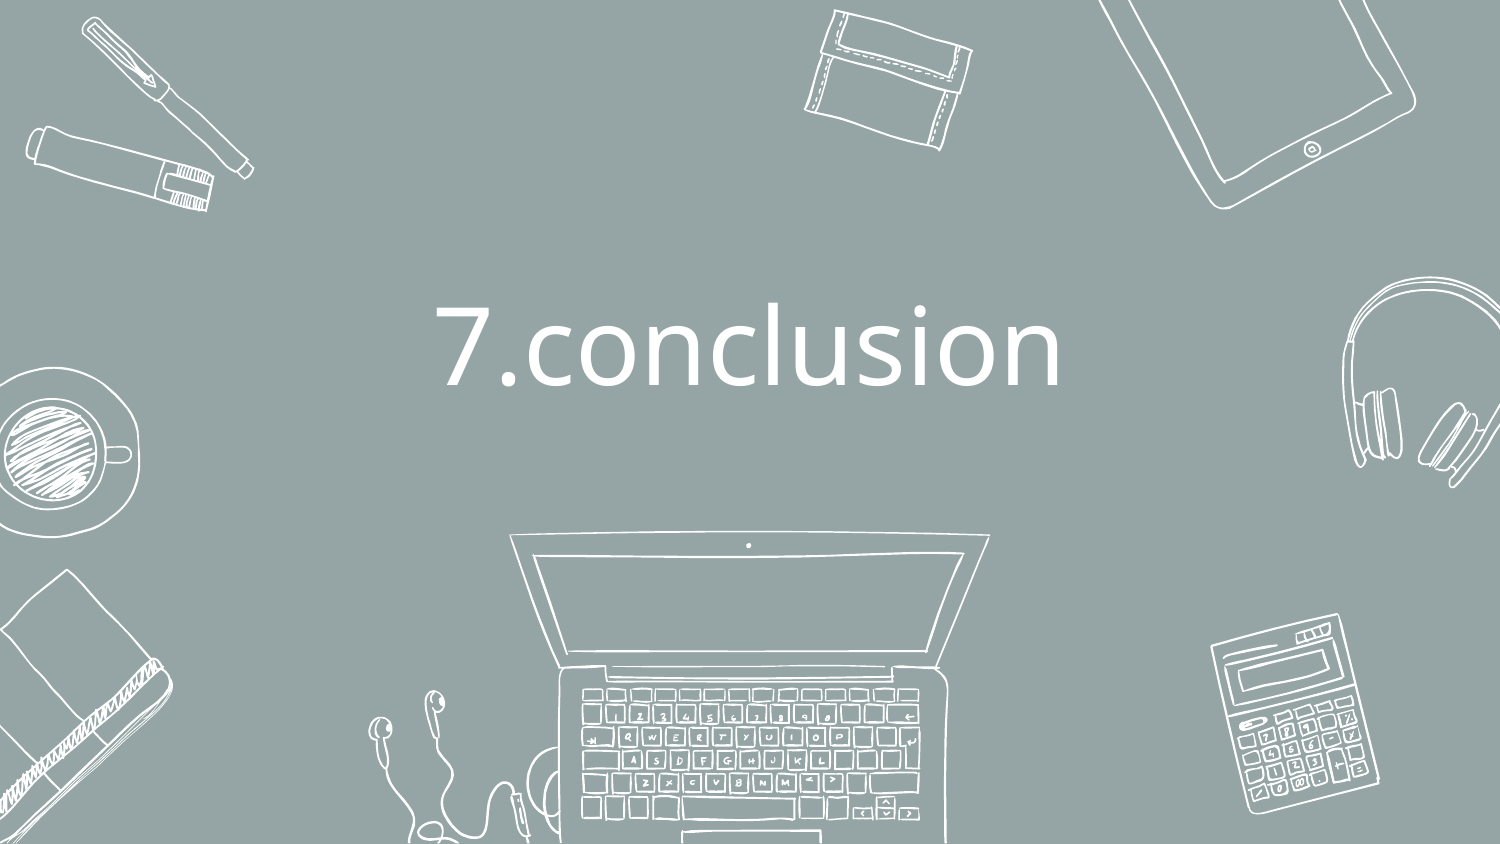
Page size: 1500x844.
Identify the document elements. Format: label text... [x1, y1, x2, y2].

title 7.conclusion [255, 231, 1245, 422]
